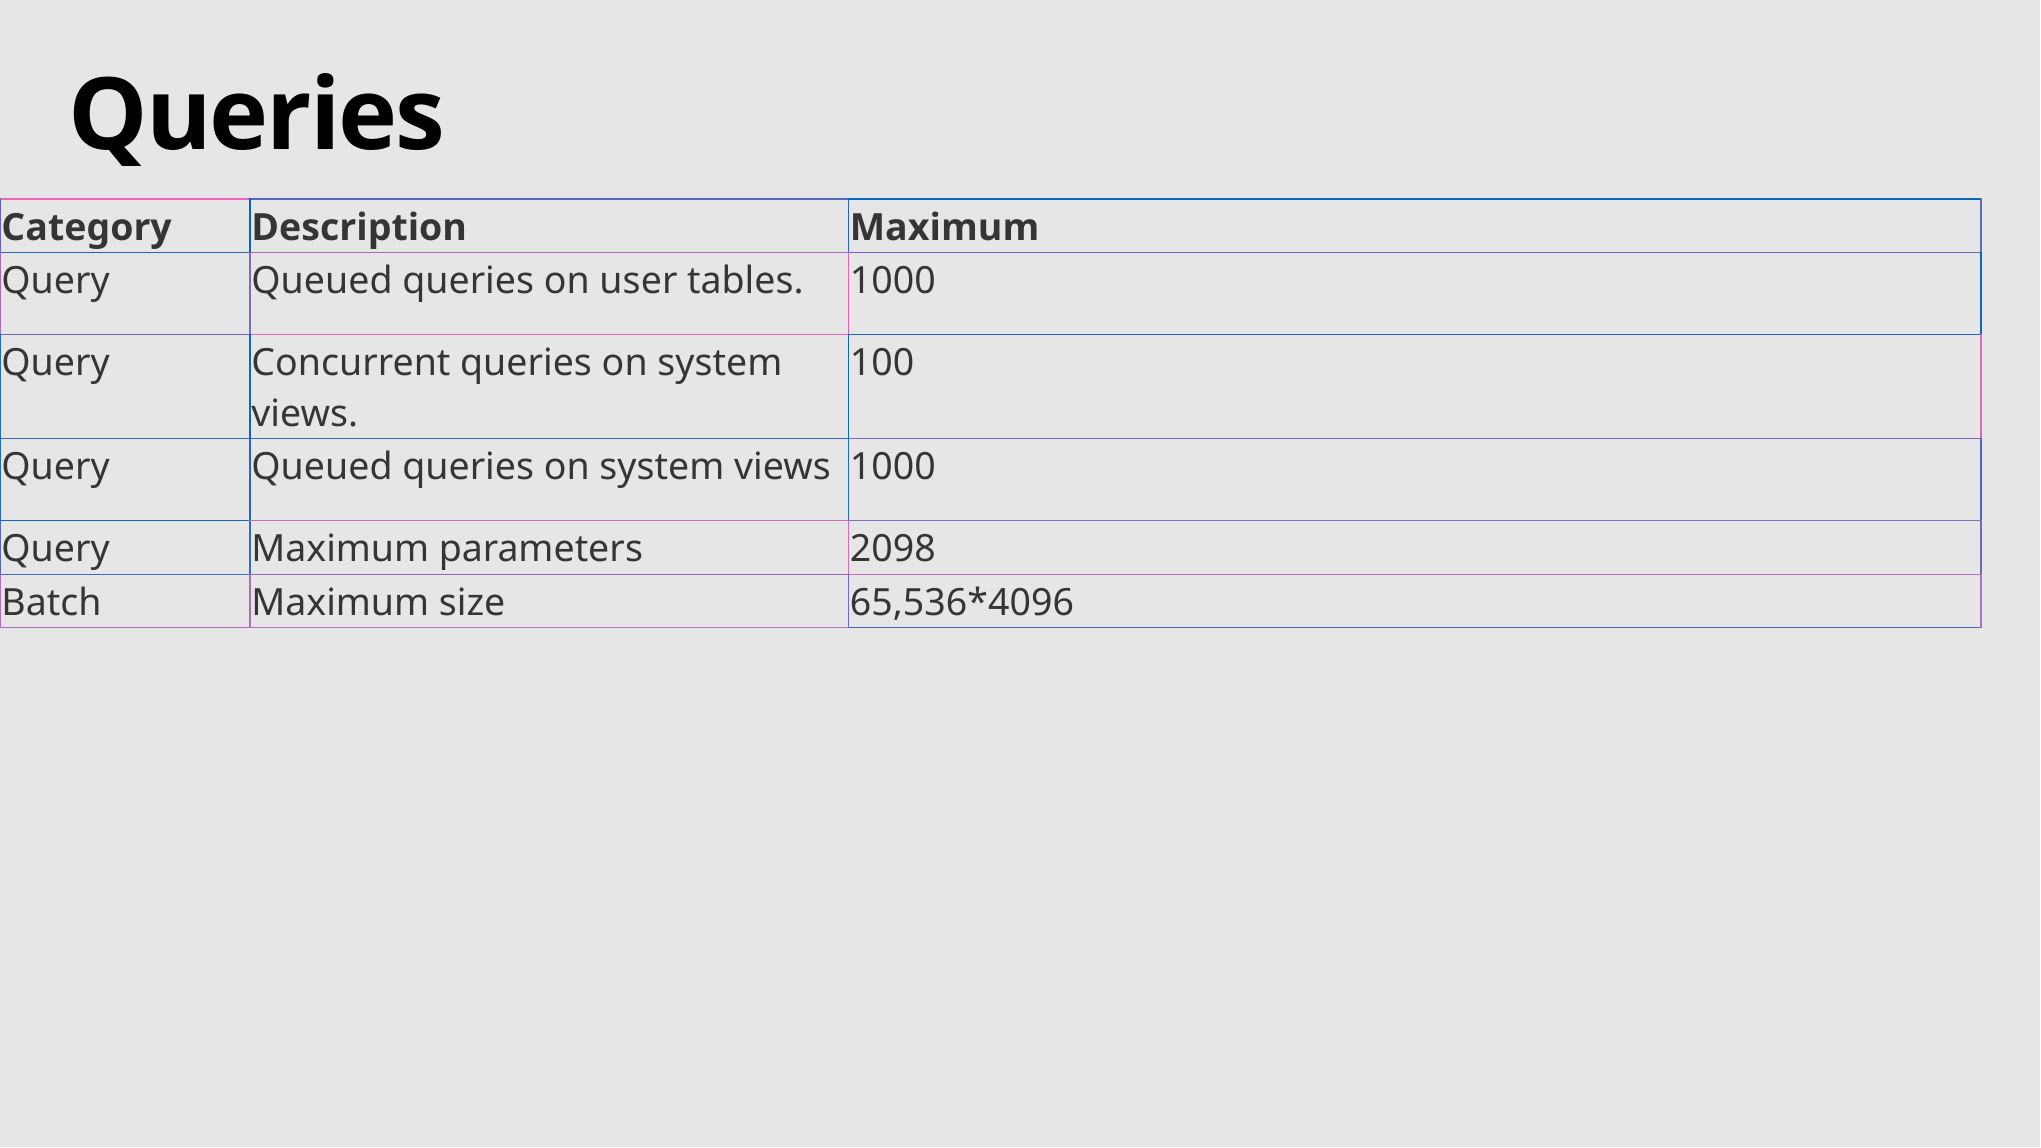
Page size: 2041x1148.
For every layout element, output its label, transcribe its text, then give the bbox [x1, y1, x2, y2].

table_cell Query [1, 335, 249, 438]
table_cell Query [1, 253, 249, 334]
table_cell Concurrent queries on system views. [251, 335, 848, 438]
table_cell Batch [1, 575, 249, 627]
table_cell Maximum parameters [251, 521, 848, 574]
table_cell Queued queries on user tables. [251, 253, 848, 334]
table_cell Query [1, 521, 249, 574]
table_cell Queued queries on system views [251, 439, 848, 520]
table_header Description [251, 200, 848, 252]
table_cell Query [1, 439, 249, 520]
table_cell 65,536*4096 [849, 575, 1980, 627]
table_header Maximum [849, 200, 1980, 252]
table_cell Maximum size [251, 575, 848, 627]
title Queries [45, 48, 1996, 199]
table_cell 1000 [849, 439, 1980, 520]
table_cell 2098 [849, 521, 1980, 574]
table_cell 100 [849, 335, 1980, 438]
table_cell 1000 [849, 253, 1980, 334]
table_header Category [1, 200, 249, 252]
